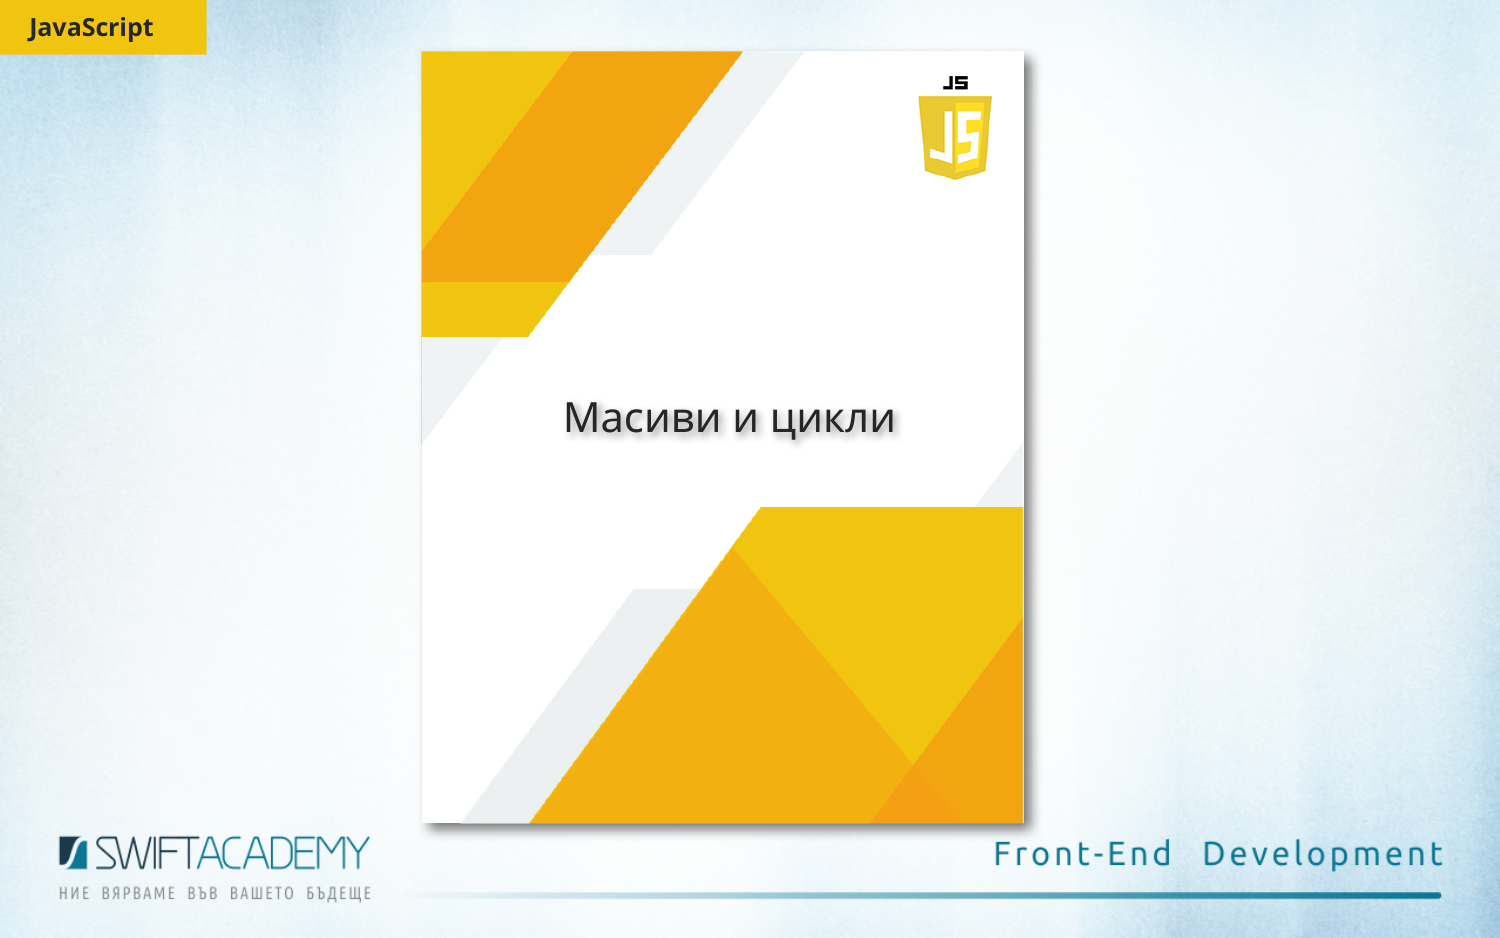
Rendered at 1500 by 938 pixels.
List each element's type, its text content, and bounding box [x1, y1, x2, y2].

text_box [0, 0, 208, 56]
text_box JavaScript [14, 4, 198, 49]
picture [0, 0, 1500, 938]
